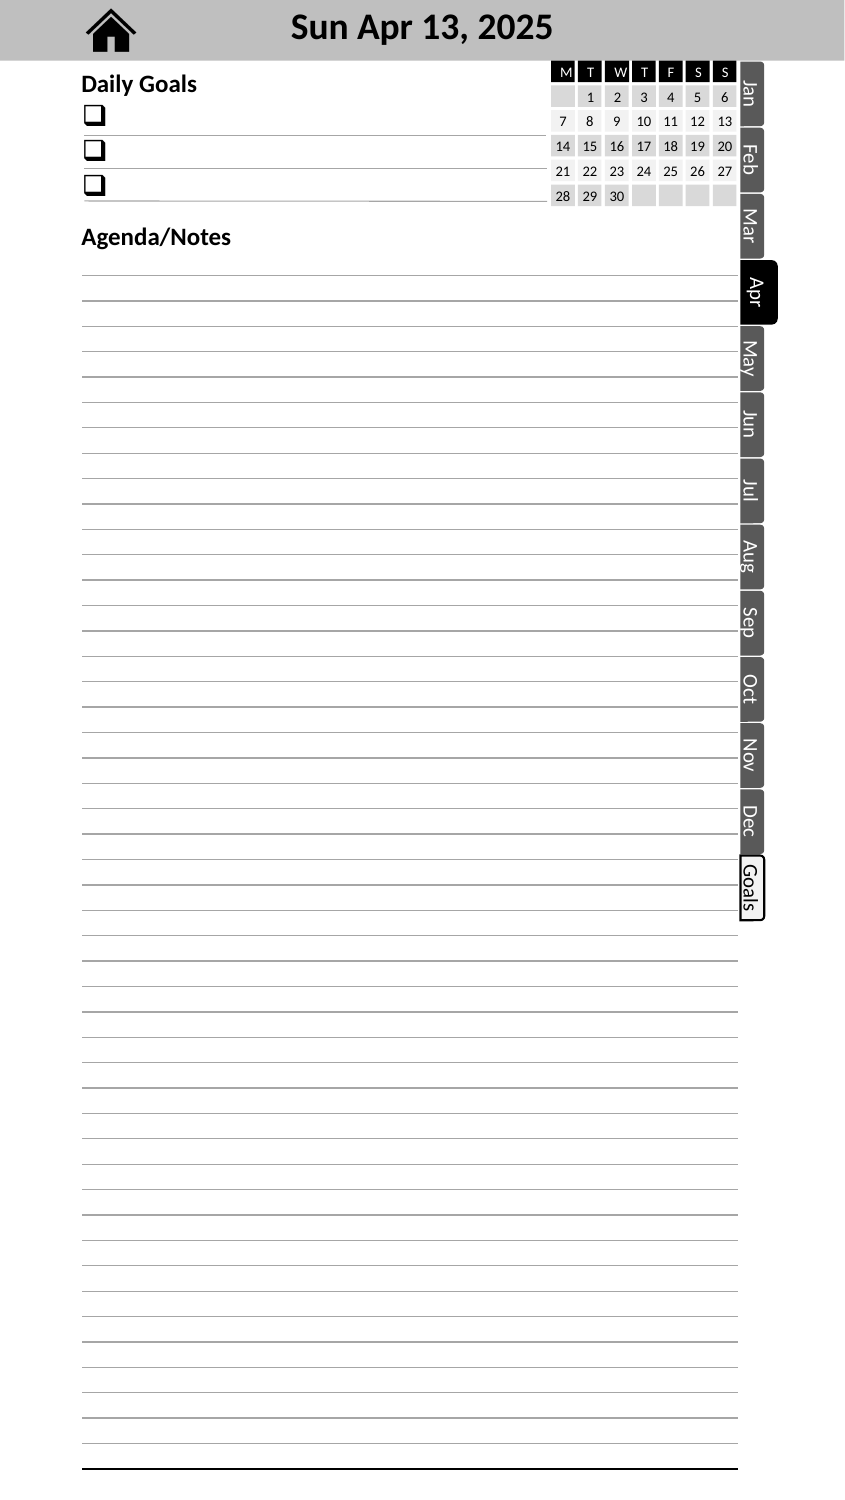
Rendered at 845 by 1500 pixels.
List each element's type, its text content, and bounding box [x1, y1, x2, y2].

picture [82, 1, 140, 59]
list Sun Apr 13, 2025 [190, 0, 655, 61]
